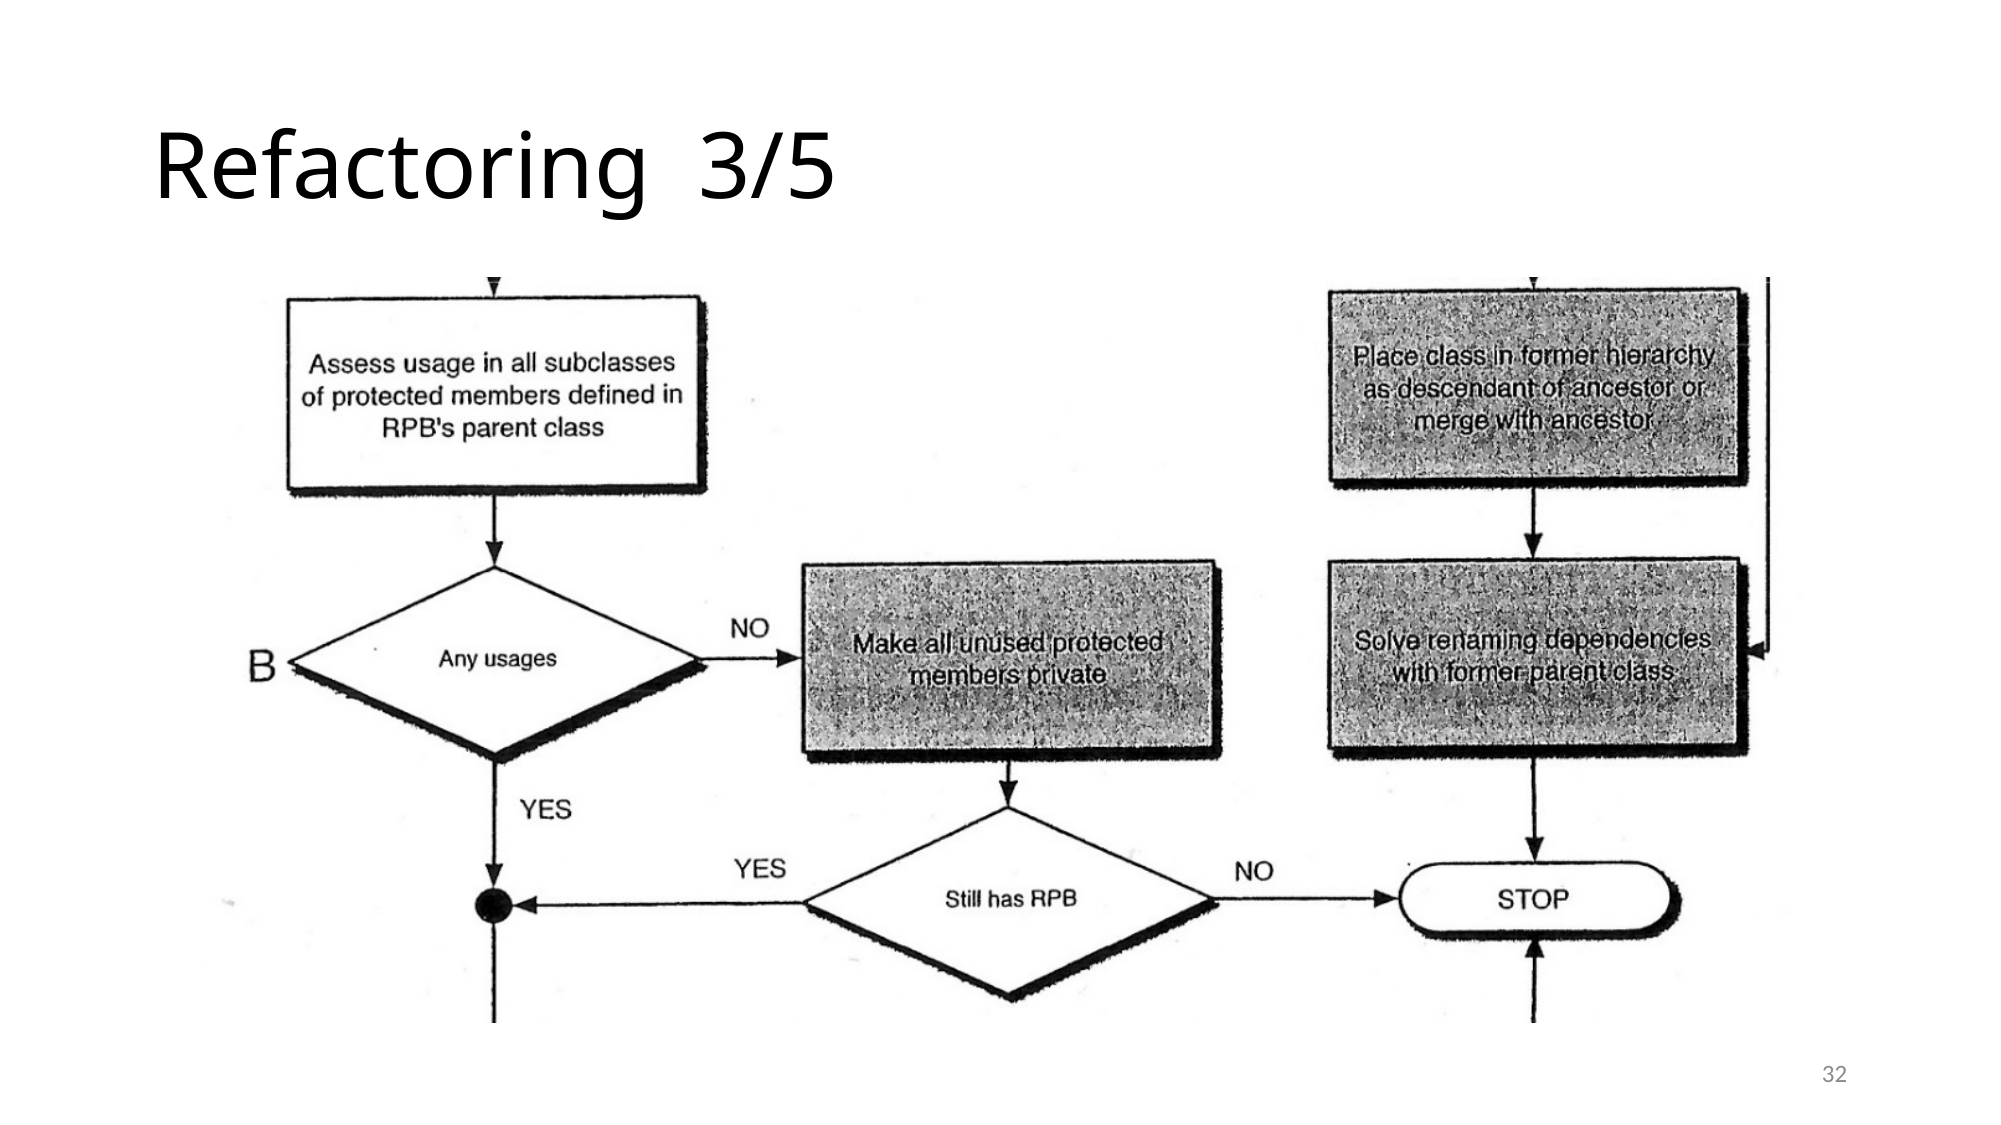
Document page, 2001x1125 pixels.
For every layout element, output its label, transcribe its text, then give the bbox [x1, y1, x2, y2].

picture [194, 277, 1806, 1023]
slide_number 32 [1412, 1042, 1863, 1103]
title Refactoring 3/5 [137, 59, 1863, 278]
